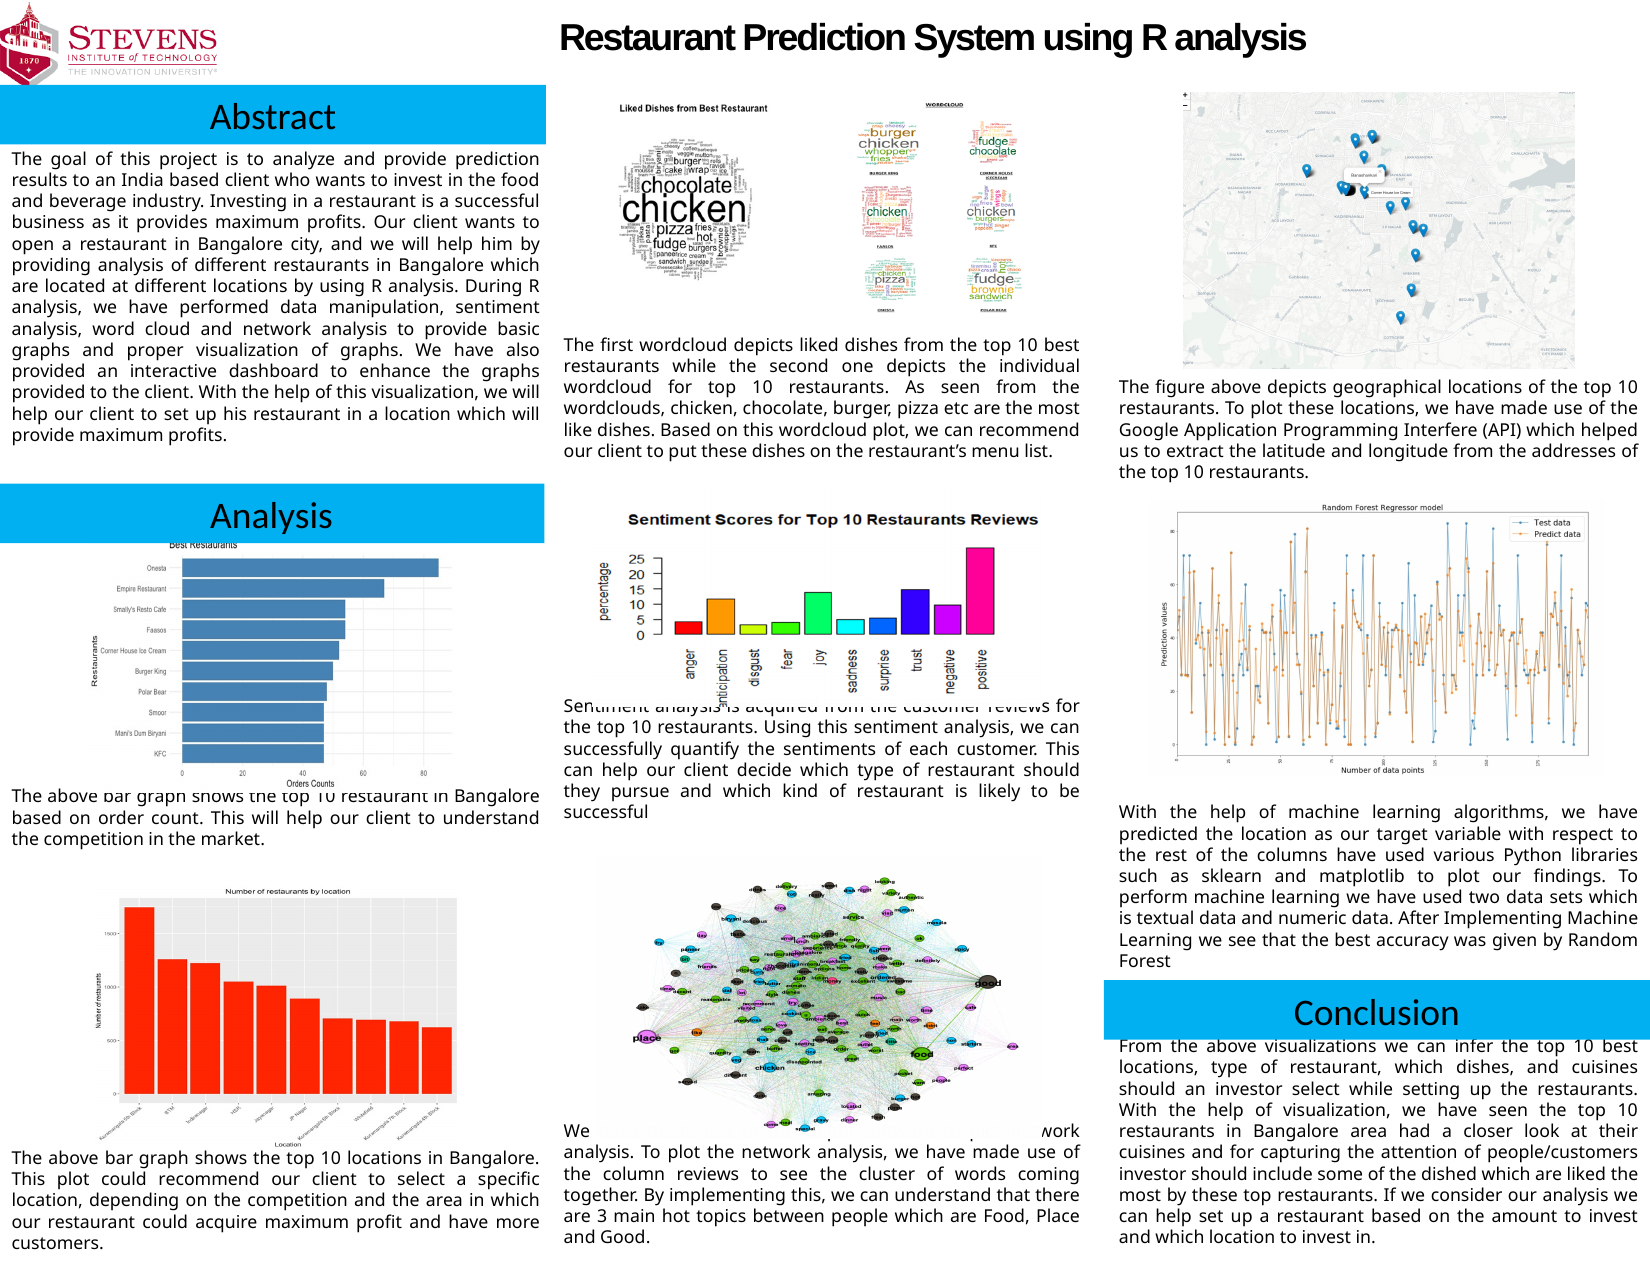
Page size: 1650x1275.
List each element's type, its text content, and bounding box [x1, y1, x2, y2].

picture [88, 544, 455, 793]
picture [1149, 499, 1605, 776]
picture [592, 490, 1042, 707]
picture [0, 0, 218, 84]
picture [1183, 92, 1575, 369]
text_box The first wordcloud depicts liked dishes from the top 10 best restaurants while the second one depicts the individual wordcloud for top 10 restaurants. As seen from the wordclouds, chicken, chocolate, burger, pizza etc are the most like dishes. Based on this wordcloud plot, we can recommend our client to put these dishes on the restaurant’s menu list. Sentiment analysis is acquired from the customer reviews for the top 10 restaurants. Using this sentiment analysis, we can successfully quantify the sentiments of each customer. This can help our client decide which type of restaurant should they pursue and which kind of restaurant is likely to be successful We have made use of the Gephi software to plot network analysis. To plot the network analysis, we have made use of the column reviews to see the cluster of words coming together. By implementing this, we can understand that there are 3 main hot topics between people which are Food, Place and Good. [548, 92, 1095, 1255]
text_box Conclusion [1103, 980, 1650, 1040]
picture [597, 855, 1042, 1139]
text_box Restaurant Prediction System using R analysis [218, 0, 1650, 65]
text_box The goal of this project is to analyze and provide prediction results to an India based client who wants to invest in the food and beverage industry. Investing in a restaurant is a successful business as it provides maximum profits. Our client wants to open a restaurant in Bangalore city, and we will help him by providing analysis of different restaurants in Bangalore which are located at different locations by using R analysis. During R analysis, we have performed data manipulation, sentiment analysis, word cloud and network analysis to provide basic graphs and proper visualization of graphs. We have also provided an interactive dashboard to enhance the graphs provided to the client. With the help of this visualization, we will help our client to set up his restaurant in a location which will provide maximum profits. The above bar graph shows the top 10 restaurant in Bangalore based on order count. This will help our client to understand the competition in the market. The above bar graph shows the top 10 locations in Bangalore. This plot could recommend our client to select a specific location, depending on the competition and the area in which our restaurant could acquire maximum profit and have more customers. [0, 140, 555, 1261]
picture [92, 886, 460, 1150]
text_box The figure above depicts geographical locations of the top 10 restaurants. To plot these locations, we have made use of the Google Application Programming Interfere (API) which helped us to extract the latitude and longitude from the addresses of the top 10 restaurants. With the help of machine learning algorithms, we have predicted the location as our target variable with respect to the rest of the columns have used various Python libraries such as sklearn and matplotlib to plot our findings. To perform machine learning we have used two data sets which is textual data and numeric data. After Implementing Machine Learning we see that the best accuracy was given by Random Forest From the above visualizations we can infer the top 10 best locations, type of restaurant, which dishes, and cuisines should an investor select while setting up the restaurants. With the help of visualization, we have seen the top 10 restaurants in Bangalore area had a closer look at their cuisines and for capturing the attention of people/customers investor should include some of the dished which are liked the most by these top restaurants. If we consider our analysis we can help set up a restaurant based on the amount to invest and which location to invest in. [1104, 92, 1650, 980]
text_box The figure above depicts geographical locations of the top 10 restaurants. To plot these locations, we have made use of the Google Application Programming Interfere (API) which helped us to extract the latitude and longitude from the addresses of the top 10 restaurants. With the help of machine learning algorithms, we have predicted the location as our target variable with respect to the rest of the columns have used various Python libraries such as sklearn and matplotlib to plot our findings. To perform machine learning we have used two data sets which is textual data and numeric data. After Implementing Machine Learning we see that the best accuracy was given by Random Forest From the above visualizations we can infer the top 10 best locations, type of restaurant, which dishes, and cuisines should an investor select while setting up the restaurants. With the help of visualization, we have seen the top 10 restaurants in Bangalore area had a closer look at their cuisines and for capturing the attention of people/customers investor should include some of the dished which are liked the most by these top restaurants. If we consider our analysis we can help set up a restaurant based on the amount to invest and which location to invest in. [1104, 1040, 1650, 1255]
picture [597, 92, 1047, 334]
text_box Abstract [0, 84, 546, 140]
text_box Analysis [0, 483, 545, 544]
